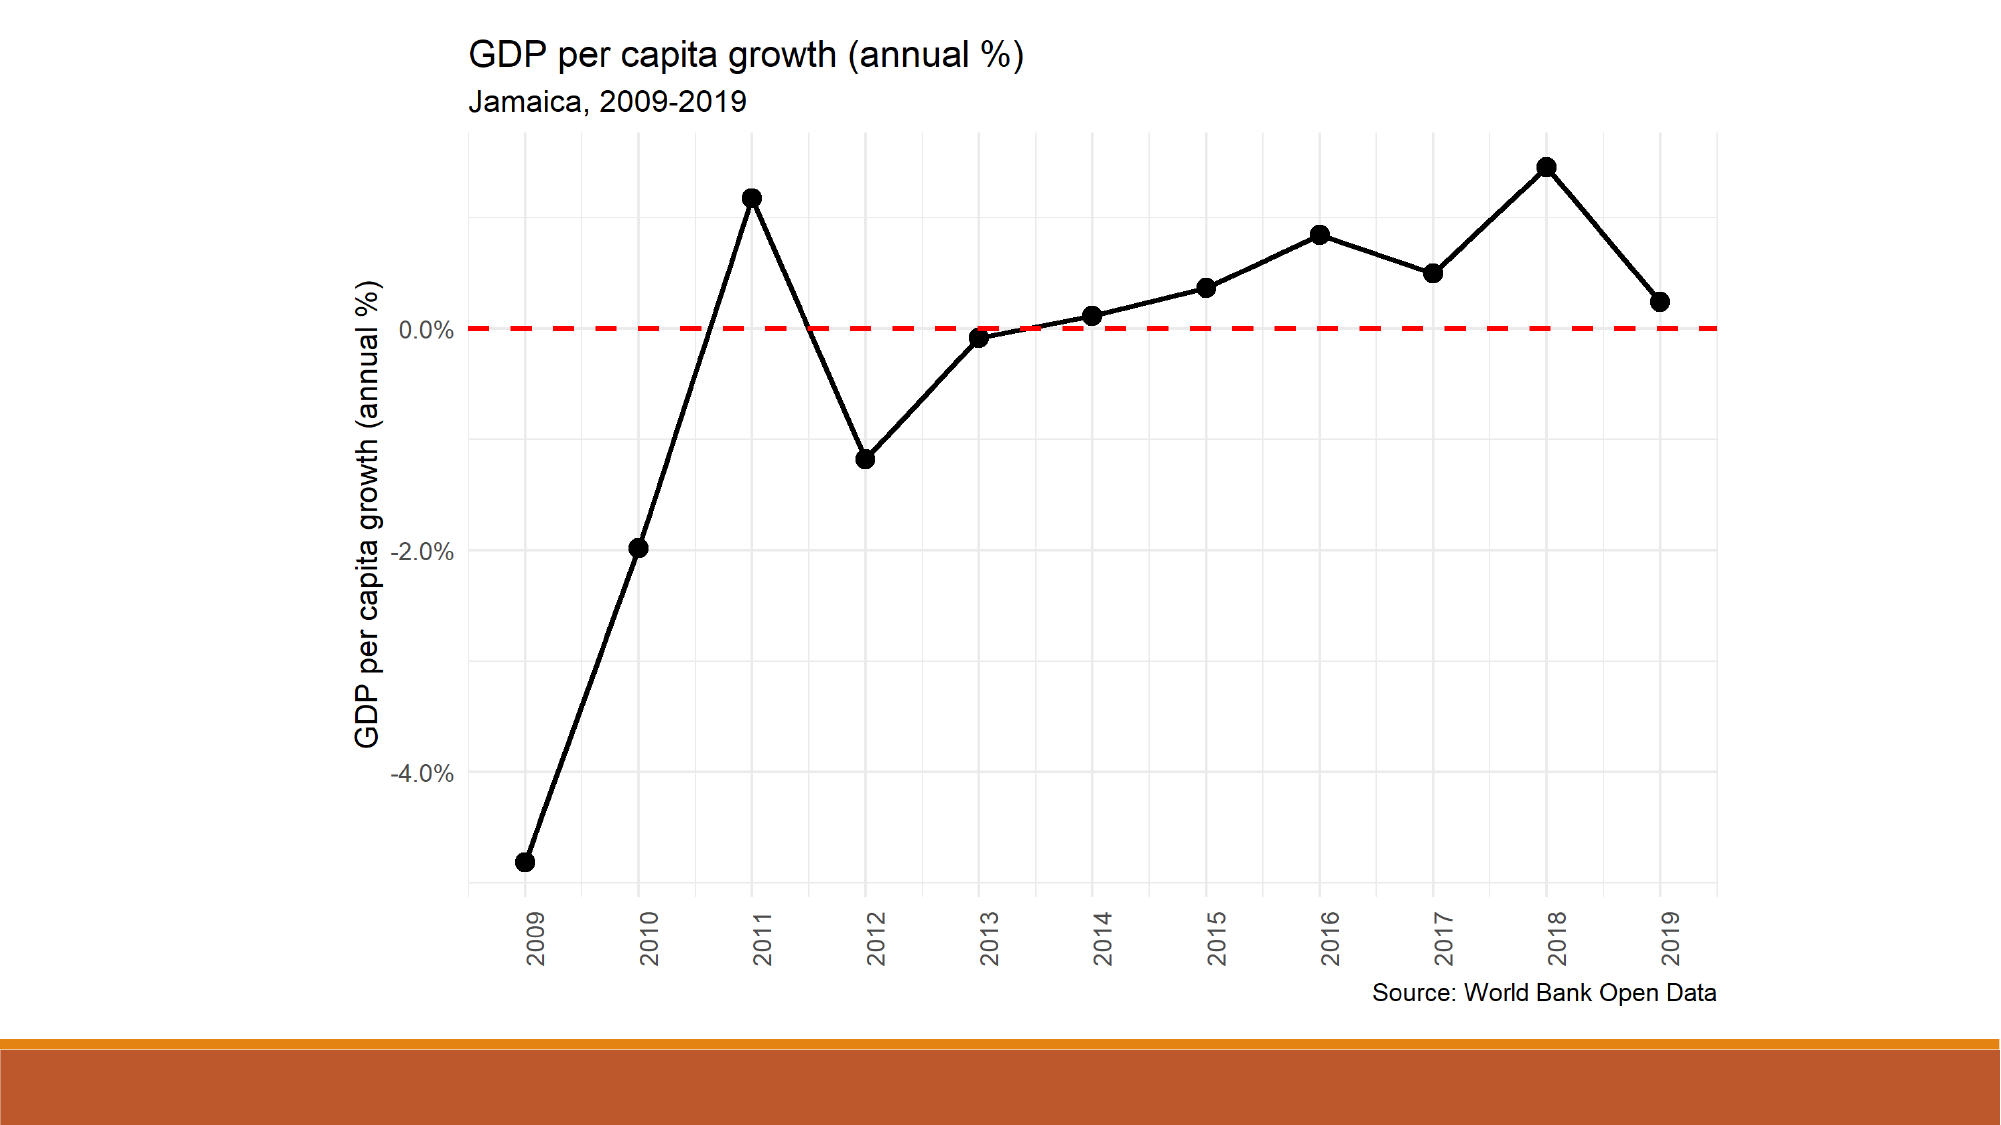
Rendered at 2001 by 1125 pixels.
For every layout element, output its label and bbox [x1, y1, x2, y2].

list [338, 24, 1733, 1021]
